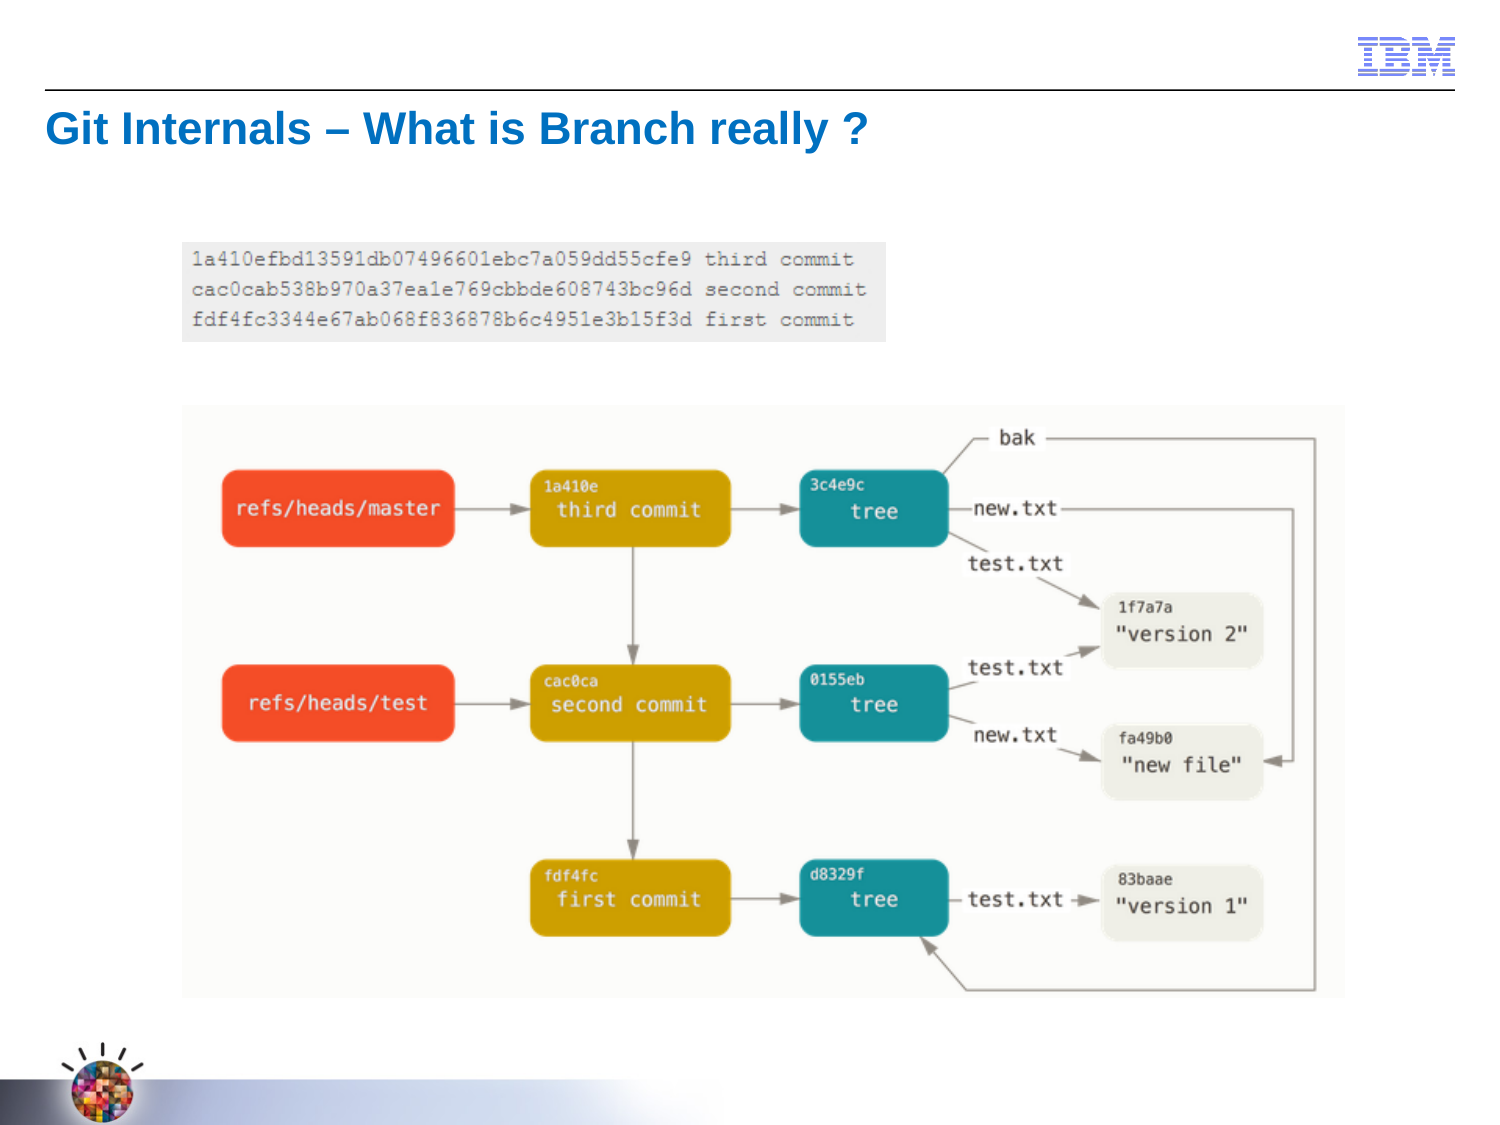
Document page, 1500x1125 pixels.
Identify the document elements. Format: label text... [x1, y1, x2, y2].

picture [182, 242, 886, 342]
picture [182, 404, 1346, 998]
picture [0, 1041, 724, 1125]
picture [1358, 37, 1455, 76]
title Git Internals – What is Branch really ? [29, 97, 1456, 160]
